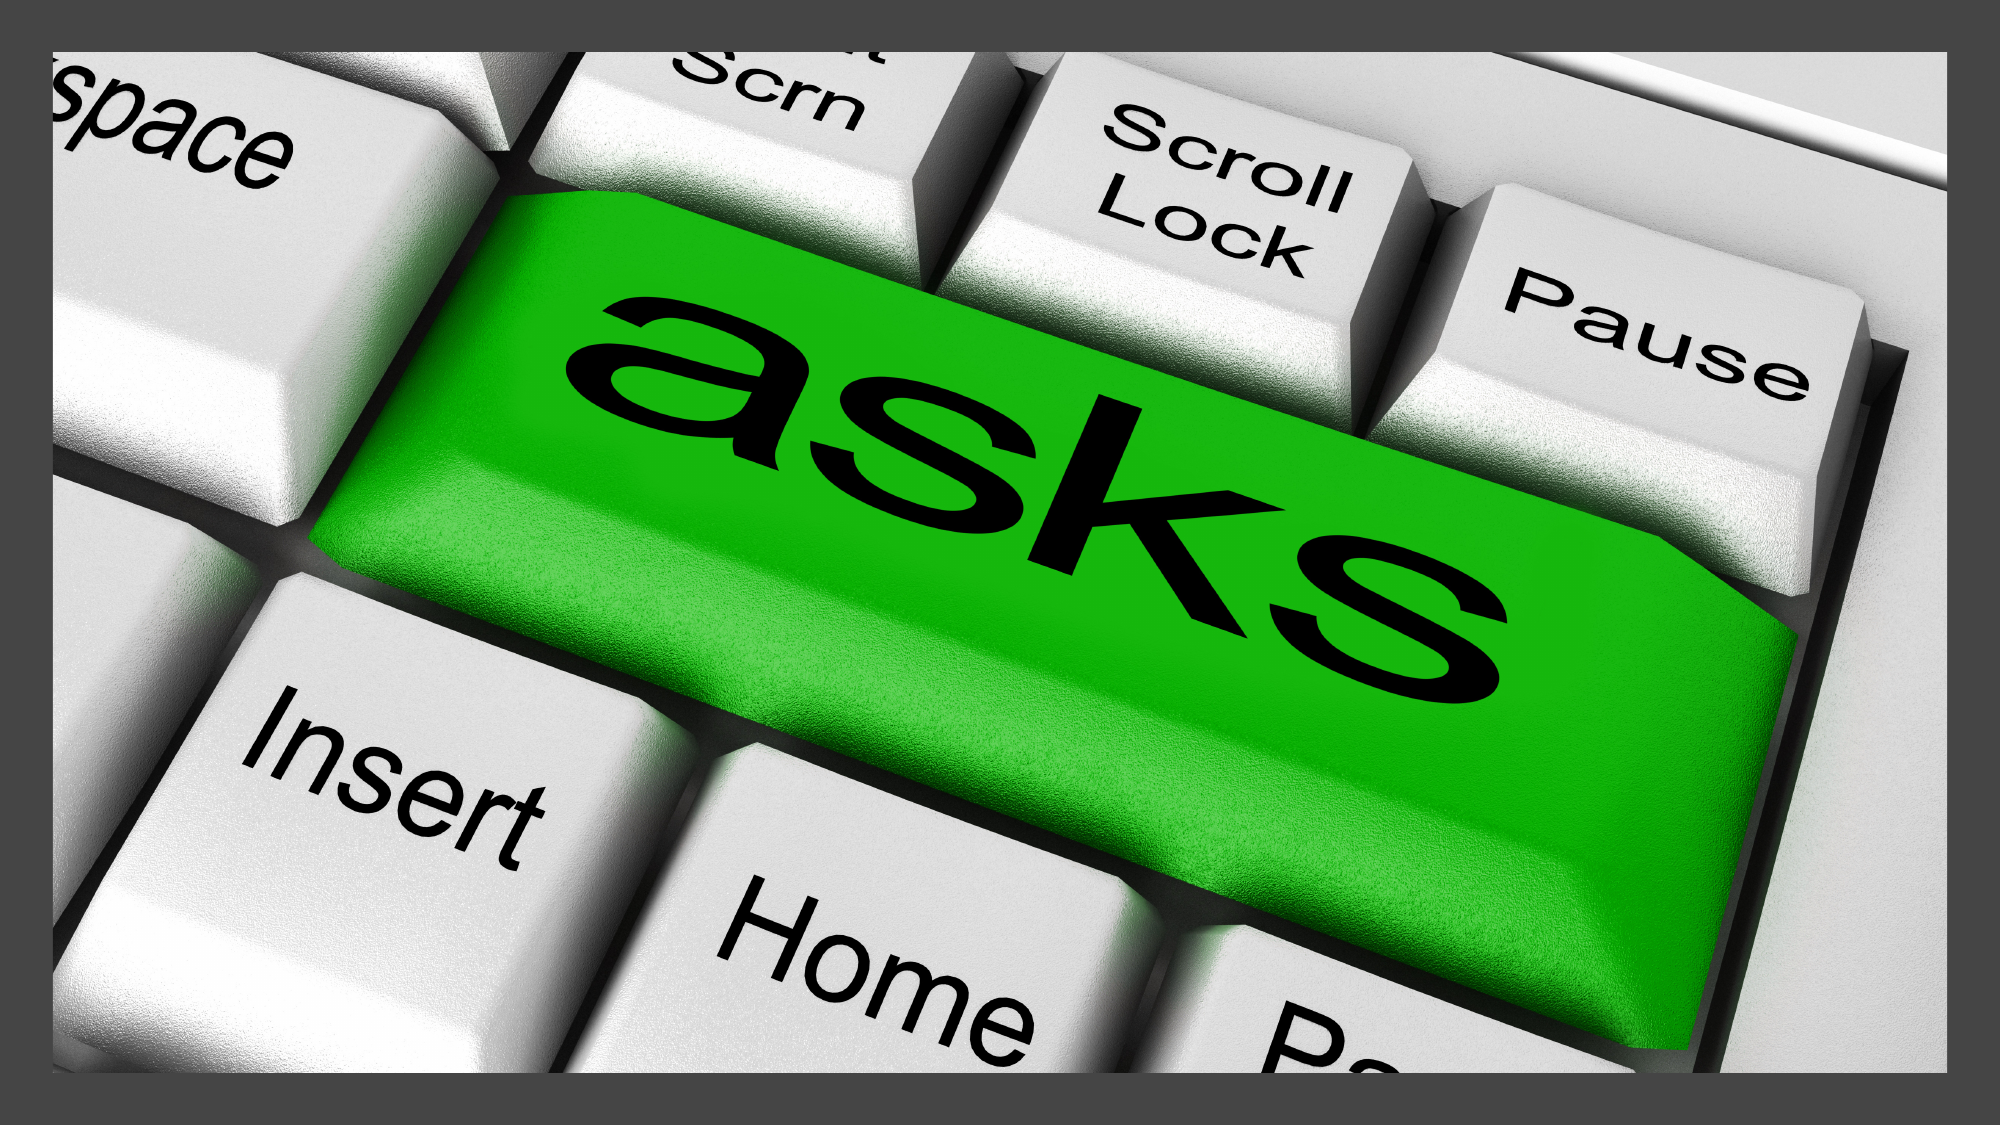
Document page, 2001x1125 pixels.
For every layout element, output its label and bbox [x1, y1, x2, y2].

picture [52, 52, 1948, 1073]
